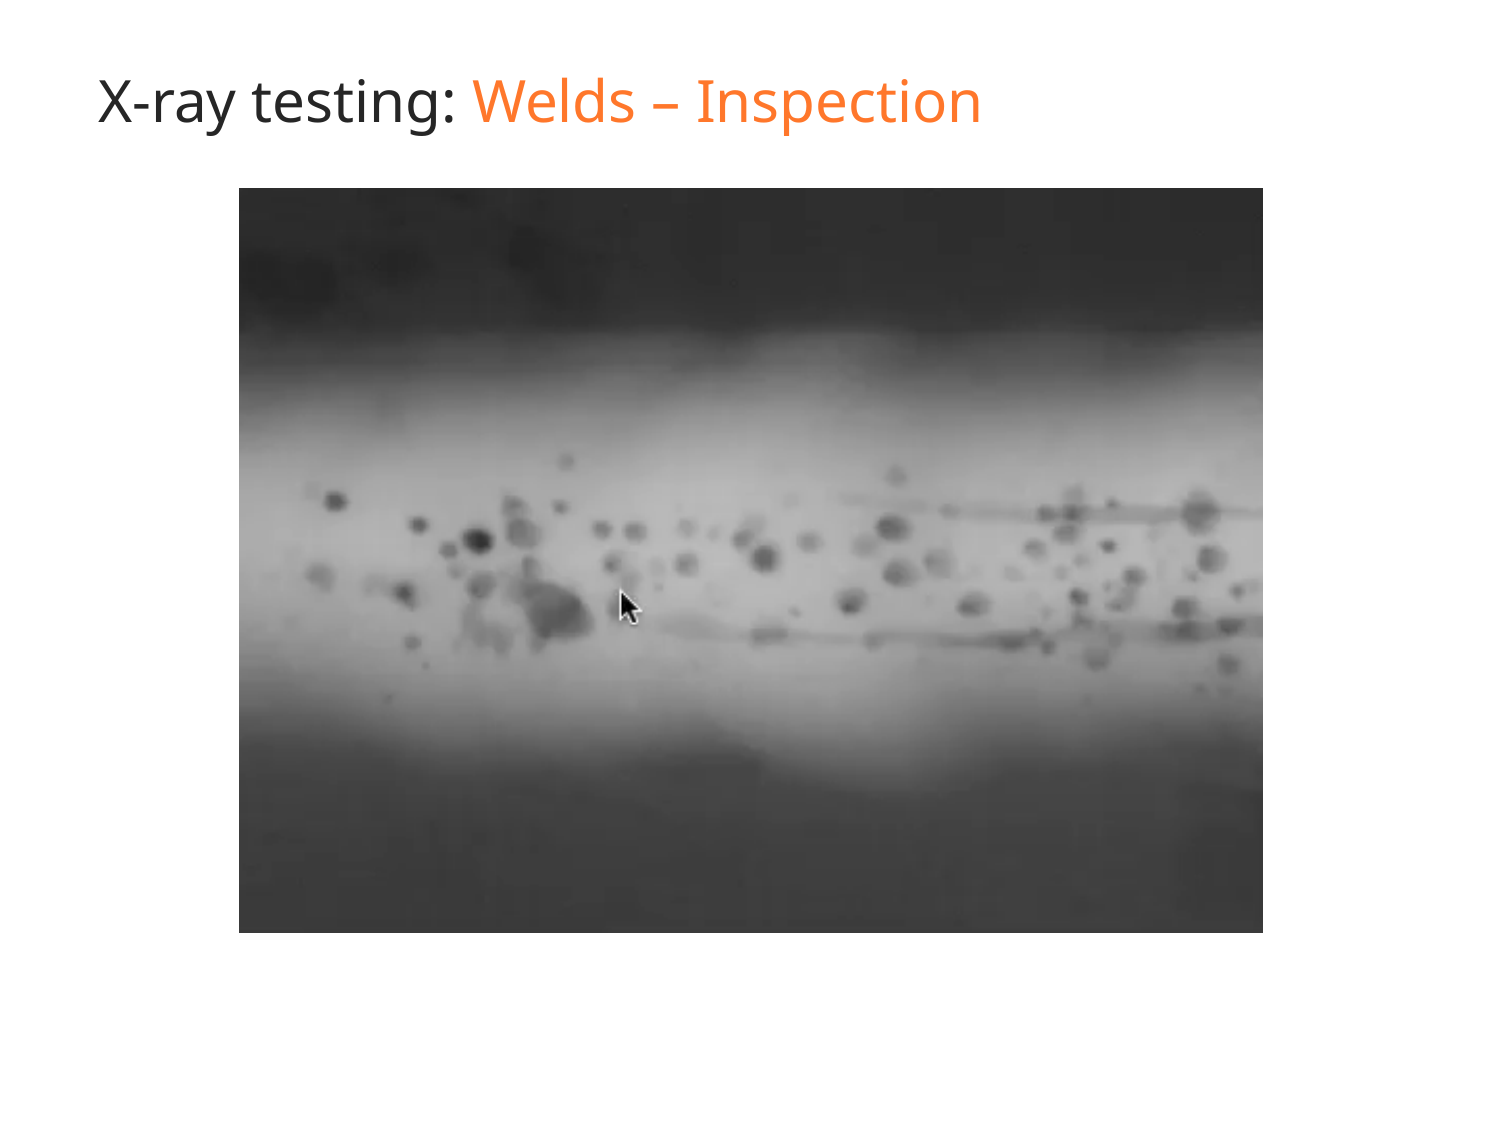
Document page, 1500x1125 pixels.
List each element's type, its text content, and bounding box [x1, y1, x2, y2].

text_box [238, 187, 1264, 934]
text_box X-ray testing: Welds – Inspection [83, 57, 1440, 142]
